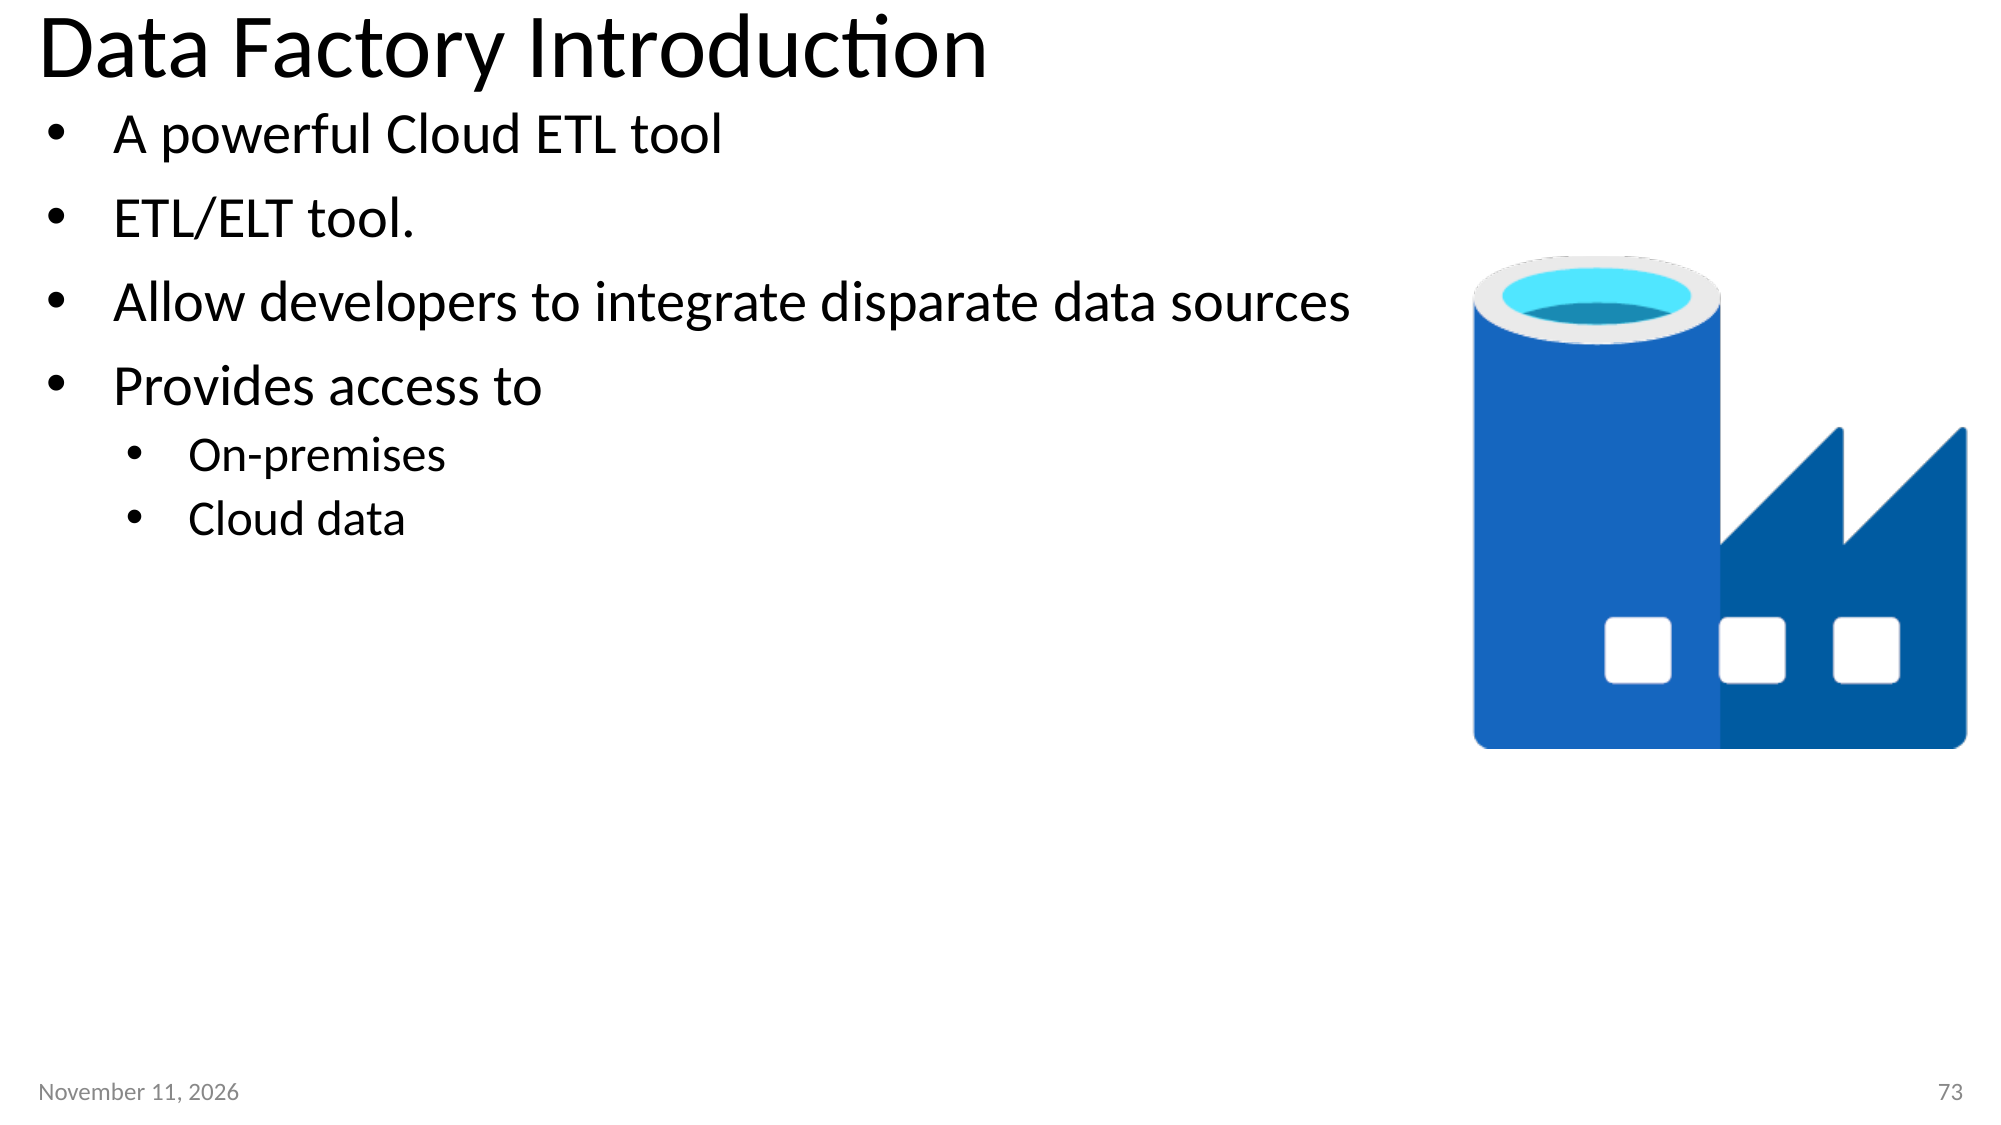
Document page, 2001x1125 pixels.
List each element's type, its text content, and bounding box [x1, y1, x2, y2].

list A powerful Cloud ETL tool ETL/ELT tool. Allow developers to integrate disparate data sources Provides access to On-premises Cloud data [23, 95, 1389, 1061]
picture [1461, 255, 1979, 749]
slide_number 73 [1859, 1060, 1979, 1121]
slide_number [23, 1060, 474, 1121]
title Data Factory Introduction [23, 0, 1979, 96]
